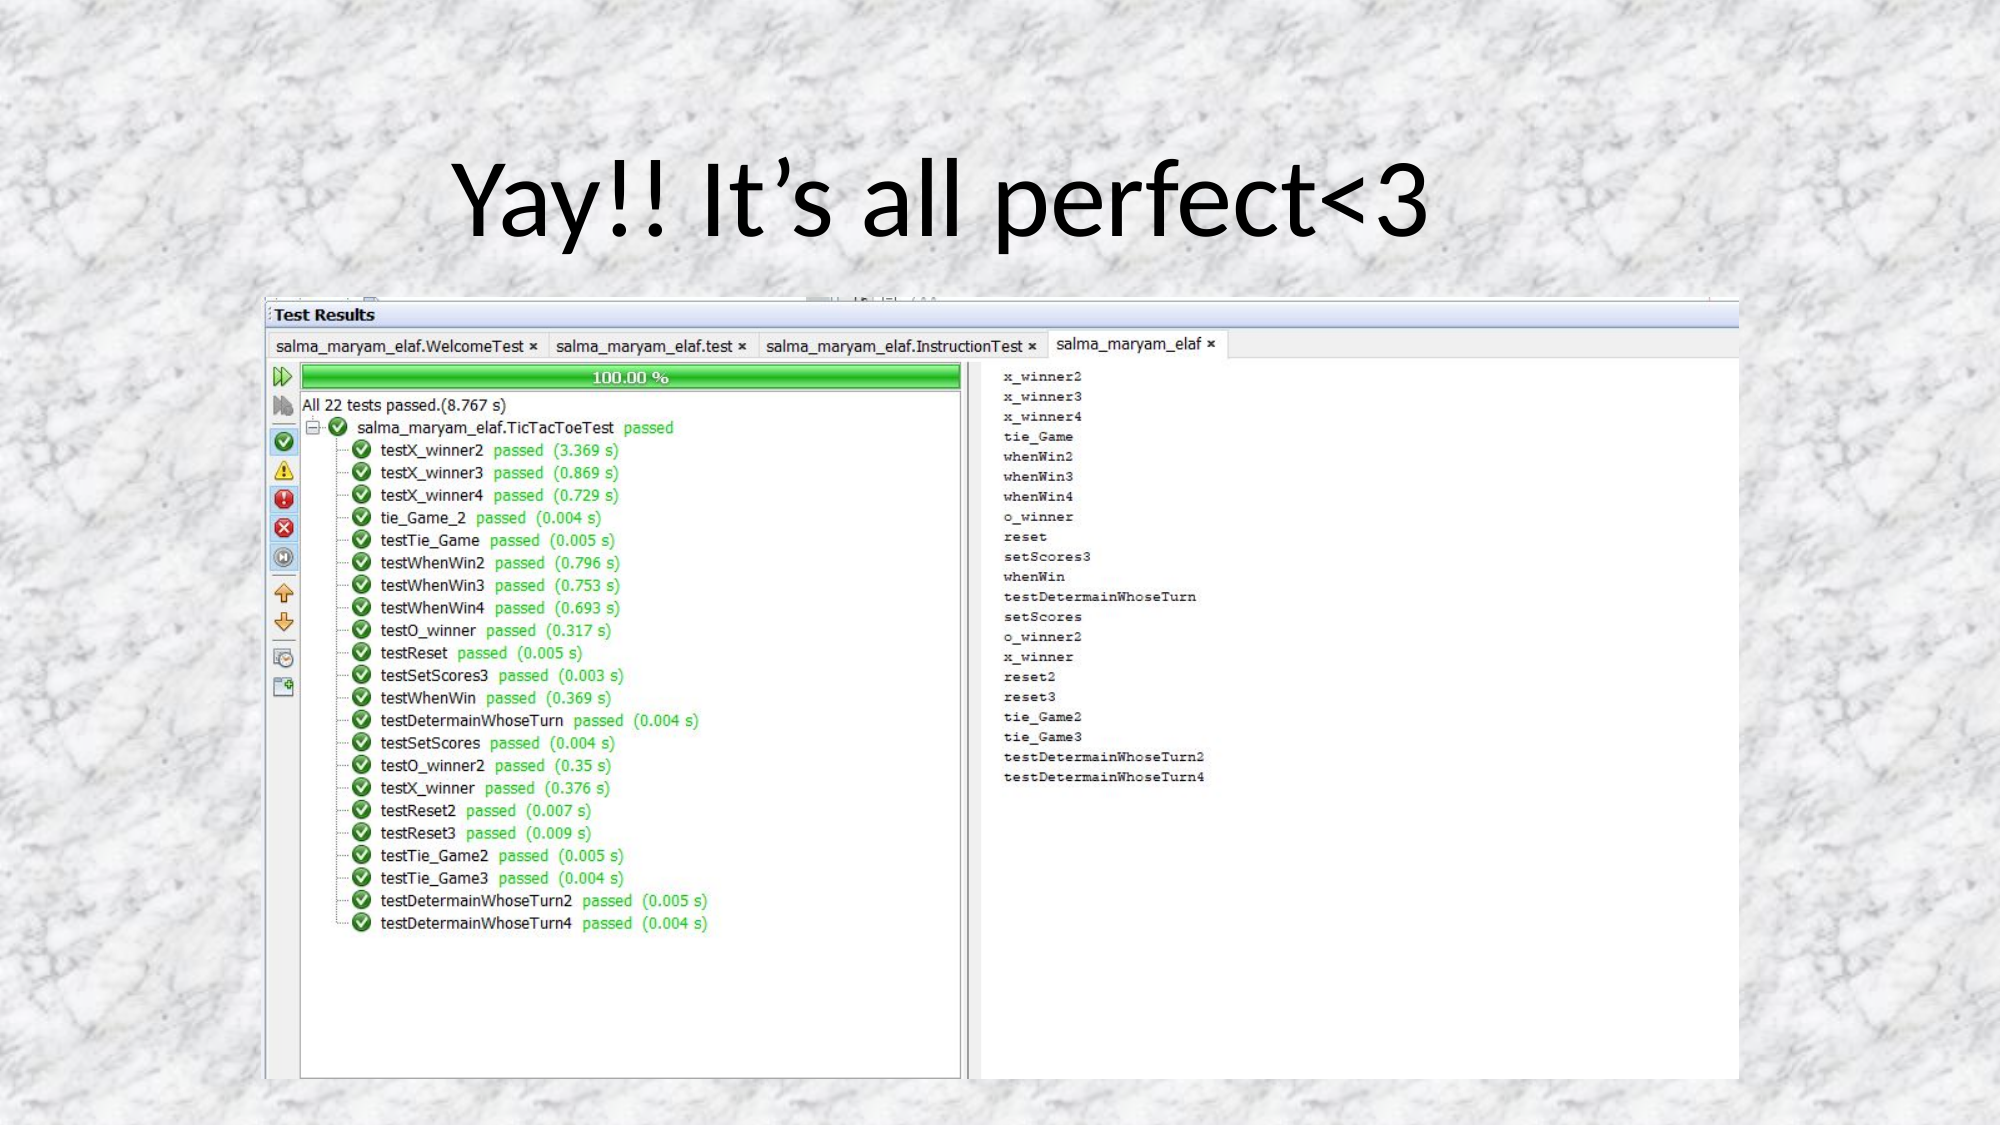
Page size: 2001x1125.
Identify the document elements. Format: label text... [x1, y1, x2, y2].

text_box Yay!! It’s all perfect<3 [435, 116, 1447, 267]
picture [261, 297, 1739, 1080]
